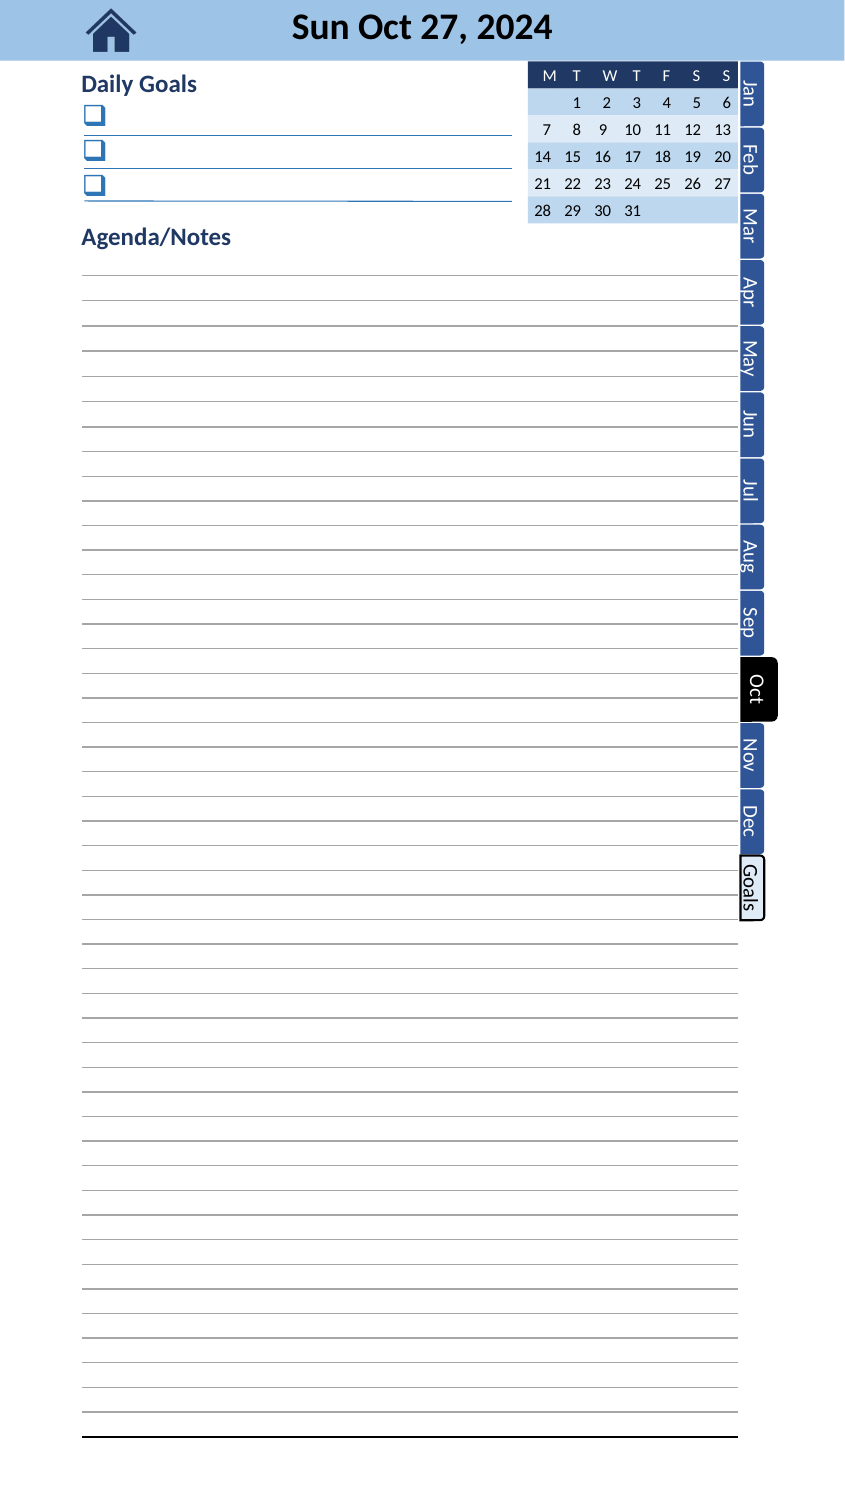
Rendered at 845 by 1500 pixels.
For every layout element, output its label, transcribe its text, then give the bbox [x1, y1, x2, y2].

picture [82, 1, 140, 59]
list Sun Oct 27, 2024 [190, 0, 655, 61]
